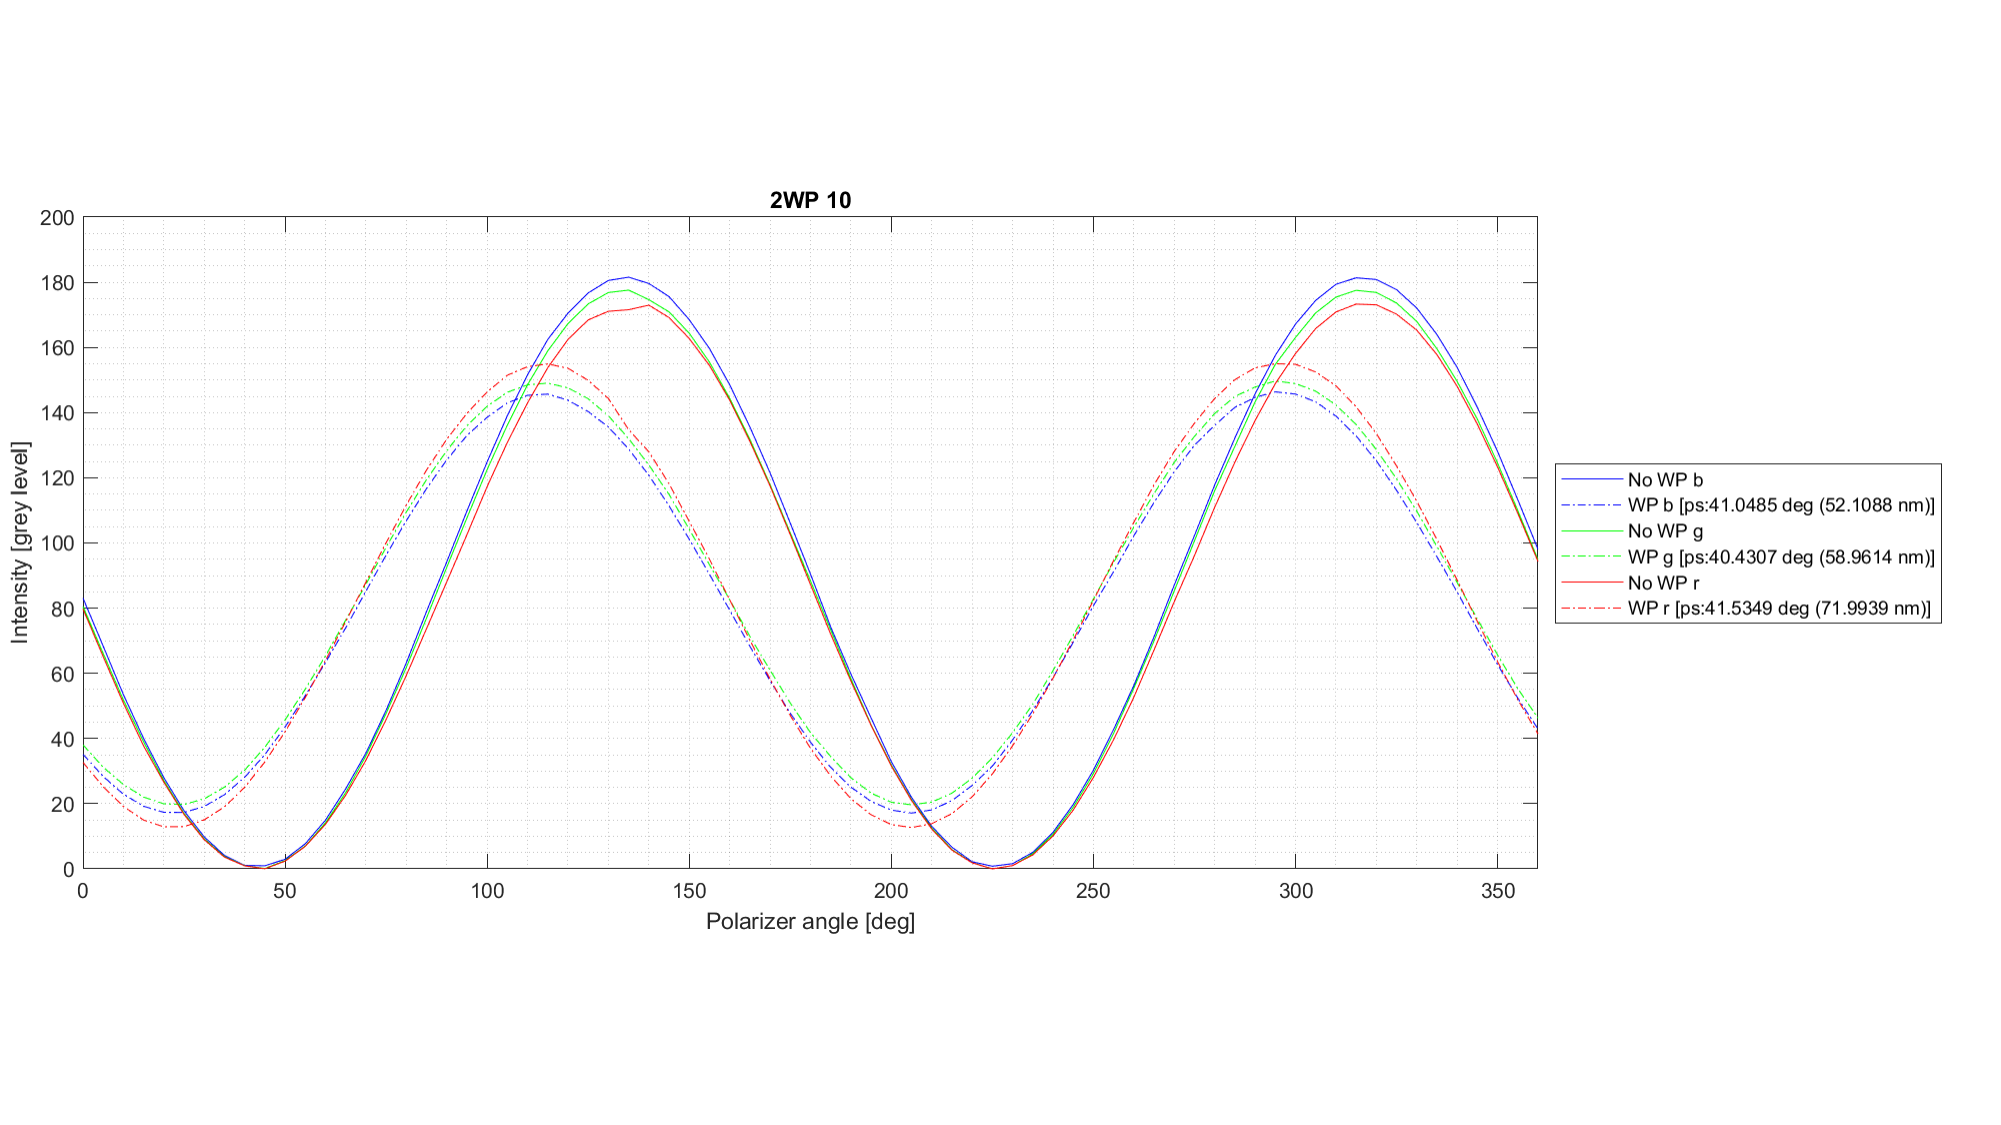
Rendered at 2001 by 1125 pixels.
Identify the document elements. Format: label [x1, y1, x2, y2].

picture [2, 179, 1997, 946]
